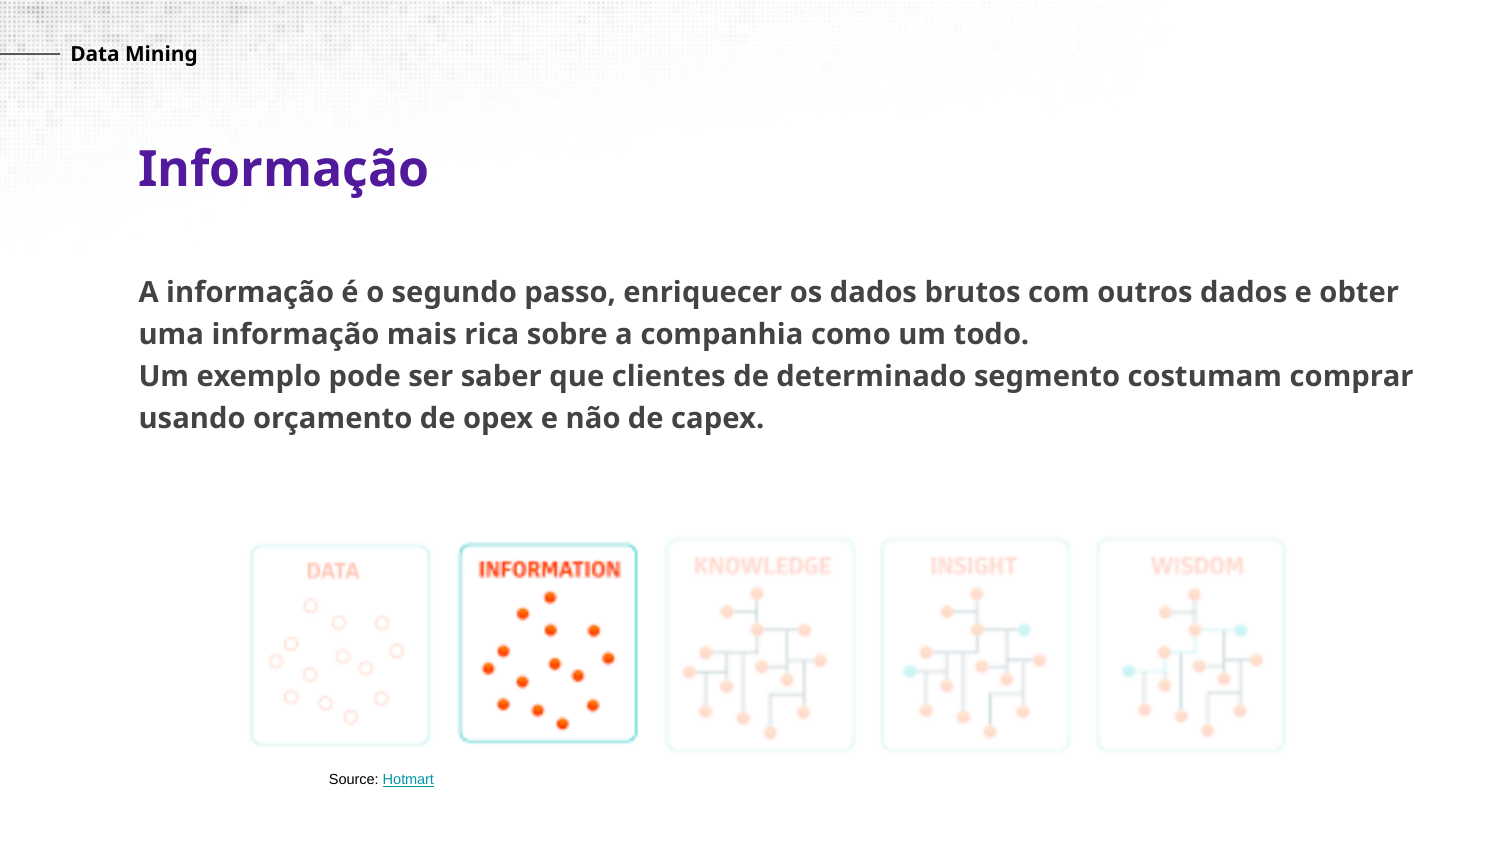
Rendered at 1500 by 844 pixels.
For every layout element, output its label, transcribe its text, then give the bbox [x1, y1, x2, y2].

picture [654, 517, 1303, 769]
text_box A informação é o segundo passo, enriquecer os dados brutos com outros dados e obter uma informação mais rica sobre a companhia como um todo. Um exemplo pode ser saber que clientes de determinado segmento costumam comprar usando orçamento de opex e não de capex. [135, 263, 1455, 445]
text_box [0, 0, 1500, 251]
picture [235, 528, 648, 758]
text_box Source: Hotmart [313, 763, 578, 797]
